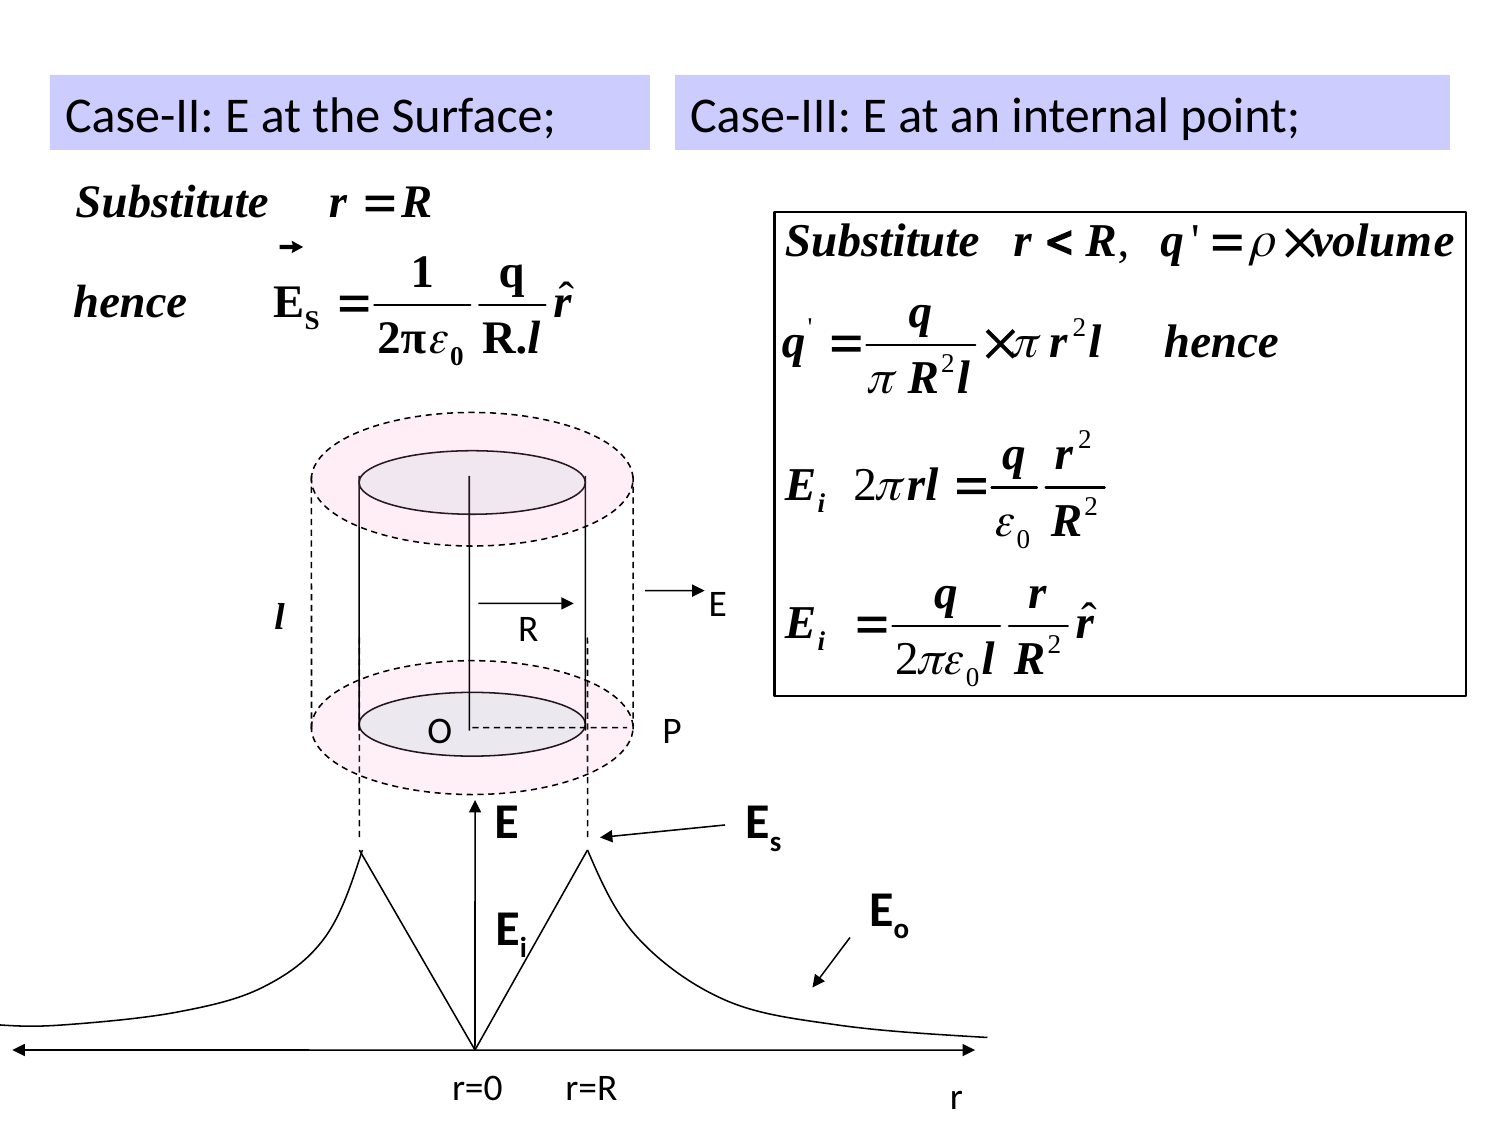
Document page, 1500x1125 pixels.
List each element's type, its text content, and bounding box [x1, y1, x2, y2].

text_box [12, 1043, 474, 1057]
text_box [554, 597, 574, 610]
text_box Ei [480, 887, 543, 971]
text_box [311, 412, 633, 547]
text_box E [479, 790, 535, 857]
text_box Eo [854, 868, 925, 953]
text_box [475, 1043, 976, 1057]
text_box [587, 849, 988, 1038]
text_box r=0 [437, 1055, 518, 1116]
text_box r [934, 1064, 978, 1125]
text_box [812, 937, 851, 988]
text_box O [412, 698, 468, 759]
text_box Es [730, 781, 797, 865]
text_box Case-III: E at an internal point; [675, 74, 1450, 150]
text_box [600, 824, 725, 843]
text_box [311, 660, 633, 795]
text_box P [647, 698, 697, 759]
text_box E [693, 571, 743, 632]
text_box Case-II: E at the Surface; [49, 74, 650, 150]
text_box l [259, 584, 300, 645]
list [66, 174, 584, 374]
text_box r=R [550, 1055, 633, 1116]
picture [775, 213, 1466, 696]
text_box [0, 849, 363, 1027]
text_box R [503, 596, 554, 657]
text_box [468, 799, 479, 1049]
